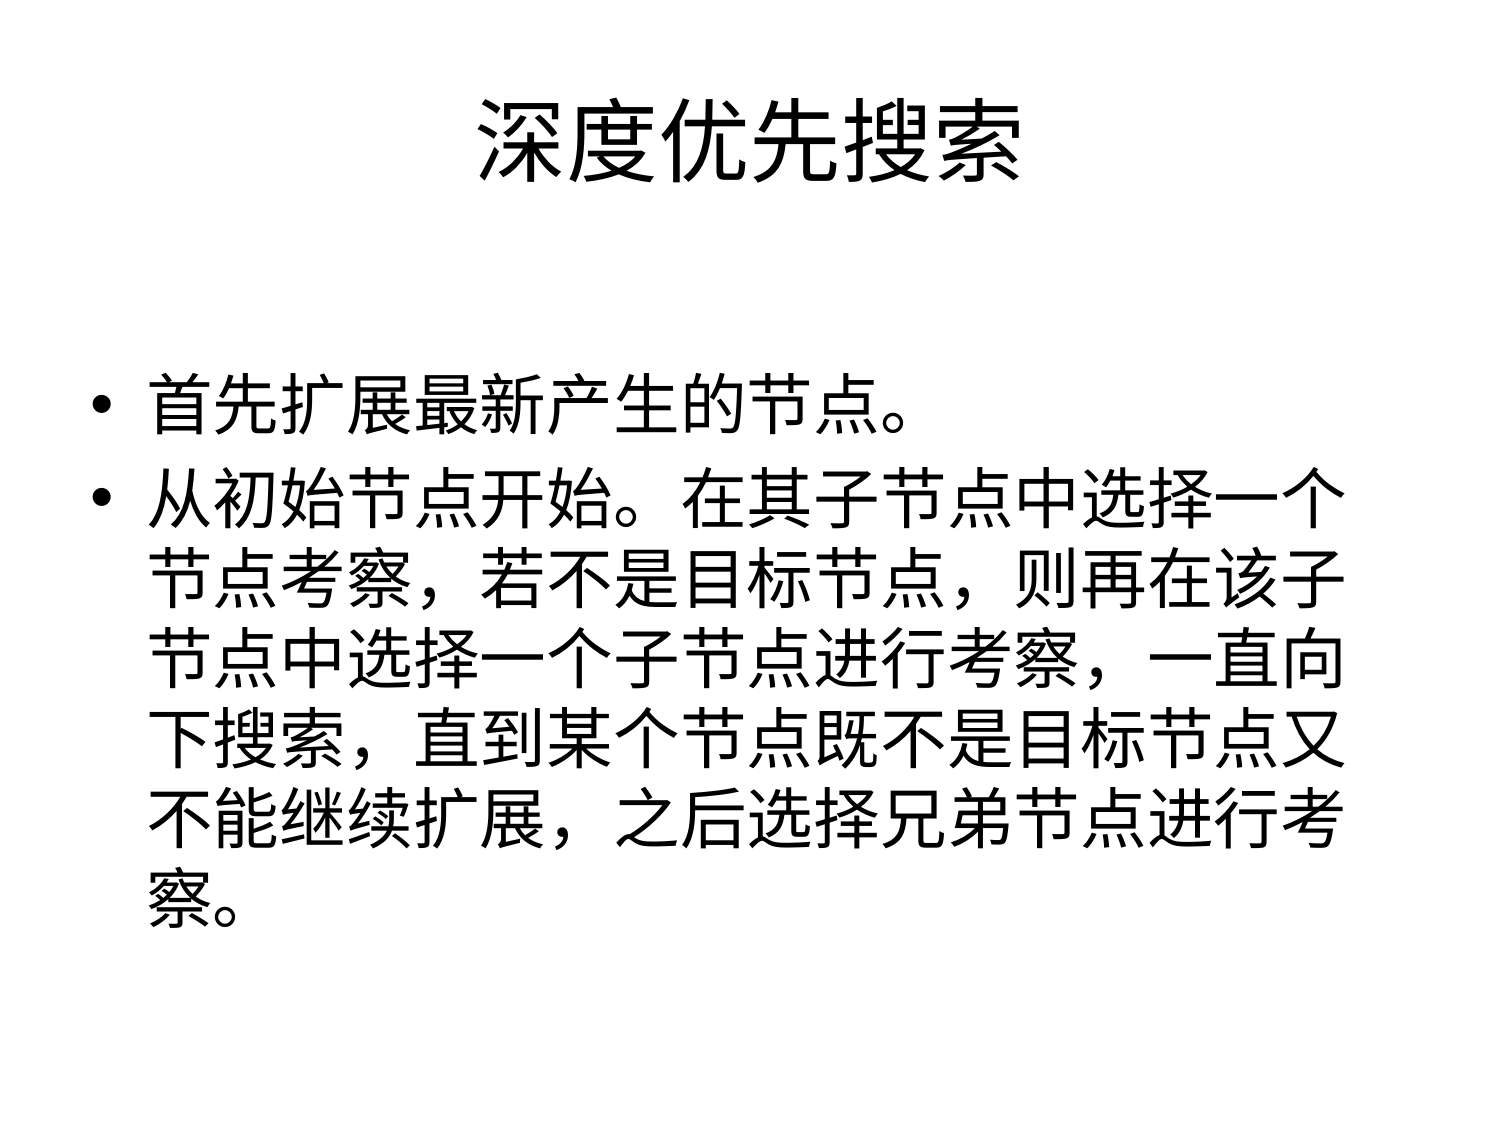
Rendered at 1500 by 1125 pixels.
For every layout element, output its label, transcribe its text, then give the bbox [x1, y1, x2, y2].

list 首先扩展最新产生的节点。 从初始节点开始。在其子节点中选择一个节点考察，若不是目标节点，则再在该子节点中选择一个子节点进行考察，一直向下搜索，直到某个节点既不是目标节点又不能继续扩展，之后选择兄弟节点进行考察。 [75, 262, 1425, 1005]
title 深度优先搜索 [75, 45, 1425, 233]
